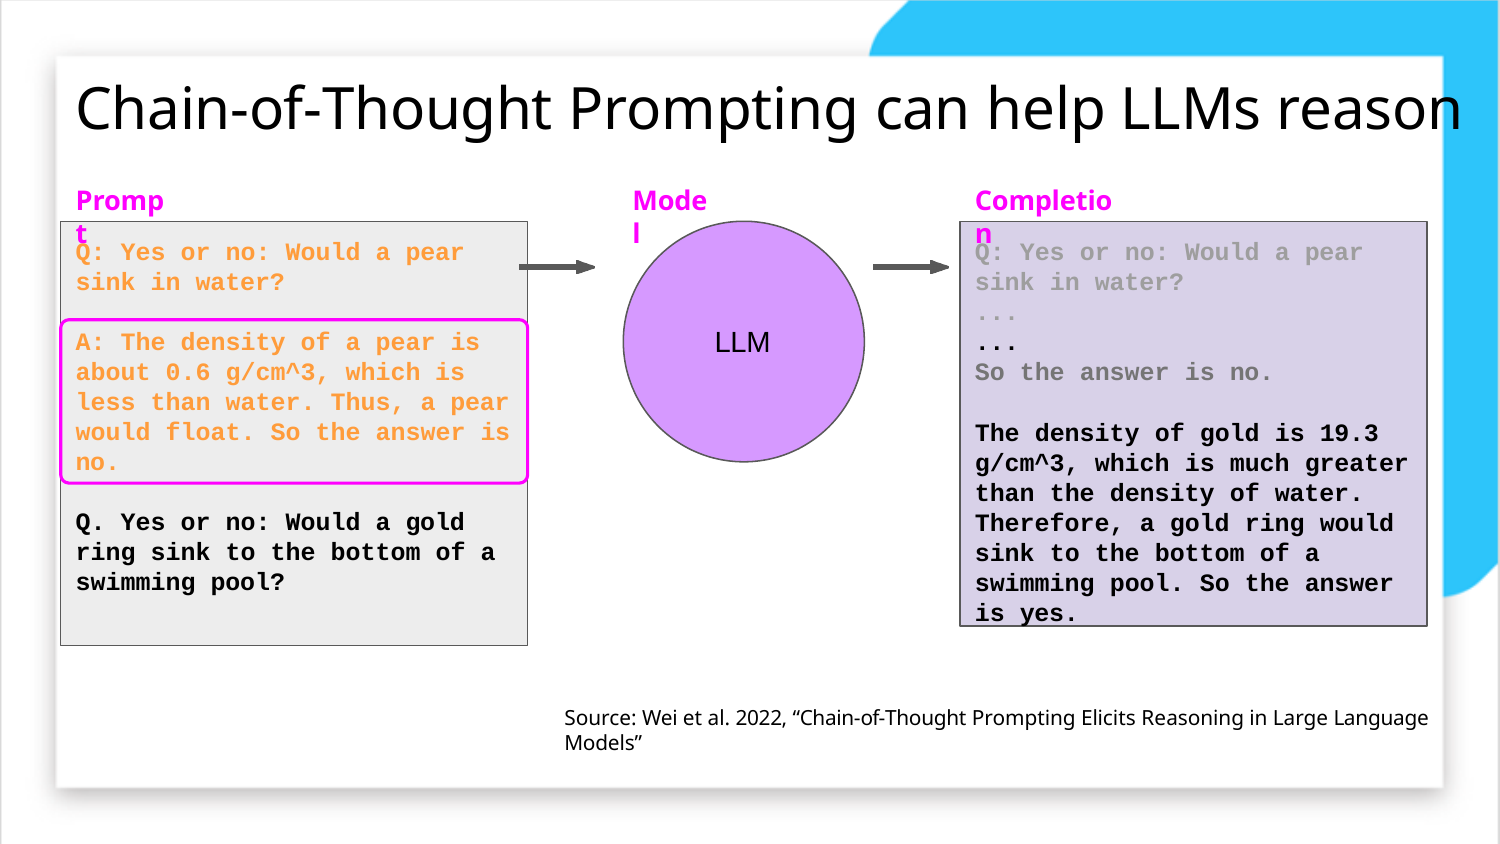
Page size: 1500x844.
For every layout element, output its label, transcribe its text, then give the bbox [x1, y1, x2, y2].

picture [0, 0, 1500, 844]
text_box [622, 220, 866, 463]
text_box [60, 220, 529, 258]
text_box Completion [973, 182, 1118, 249]
text_box Prompt [74, 182, 169, 219]
text_box Model [631, 182, 712, 219]
text_box Source: Wei et al. 2022, “Chain-of-Thought Prompting Elicits Reasoning in Large Language Models” [563, 704, 1457, 755]
title Chain-of-Thought Prompting can help LLMs reason [74, 69, 1500, 212]
text_box Q: Yes or no: Would a pear sink in water? ... ... So the answer is no. The density of gold is 19.3 g/cm^3, which is much greater than the density of water. Therefore, a gold ring would sink to the bottom of a swimming pool. So the answer is yes. [959, 221, 1427, 627]
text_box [872, 259, 949, 274]
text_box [60, 492, 529, 647]
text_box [59, 259, 595, 485]
